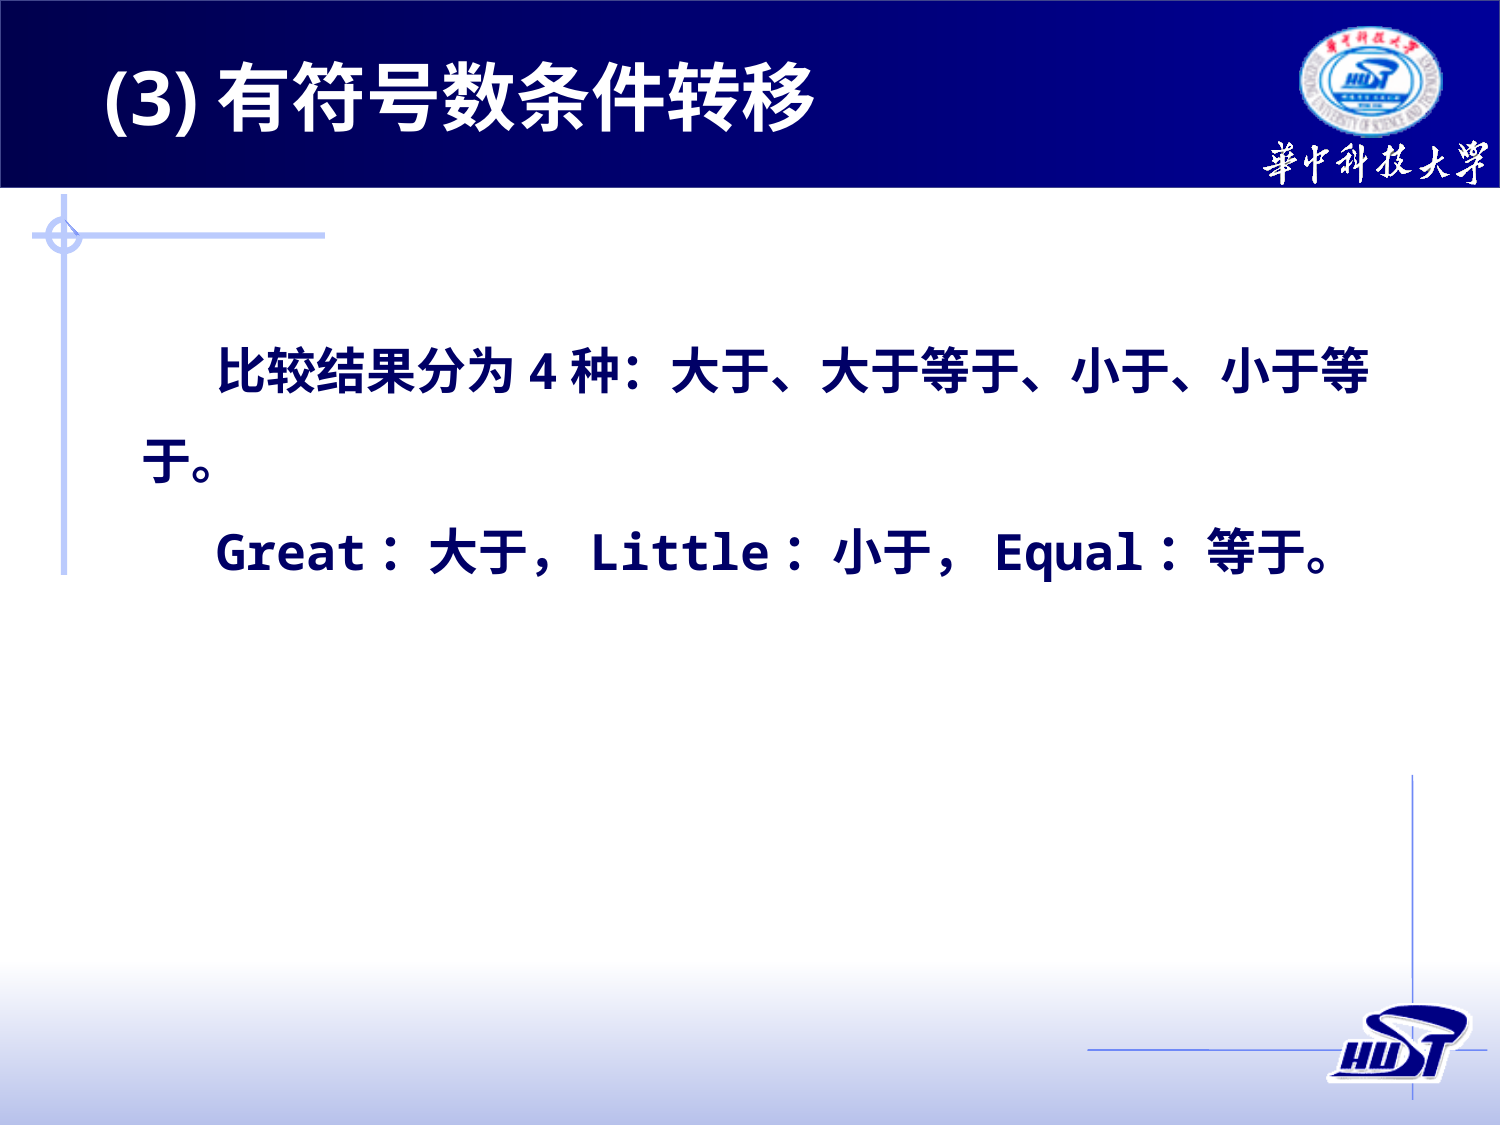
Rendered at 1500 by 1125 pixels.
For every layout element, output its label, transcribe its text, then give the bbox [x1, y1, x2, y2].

picture [1262, 140, 1488, 185]
text_box (3)有符号数条件转移 [89, 42, 1308, 148]
text_box 比较结果分为4种：大于、大于等于、小于、小于等于。 Great：大于，Little：小于，Equal：等于。 [64, 302, 1396, 633]
picture [1299, 26, 1443, 138]
